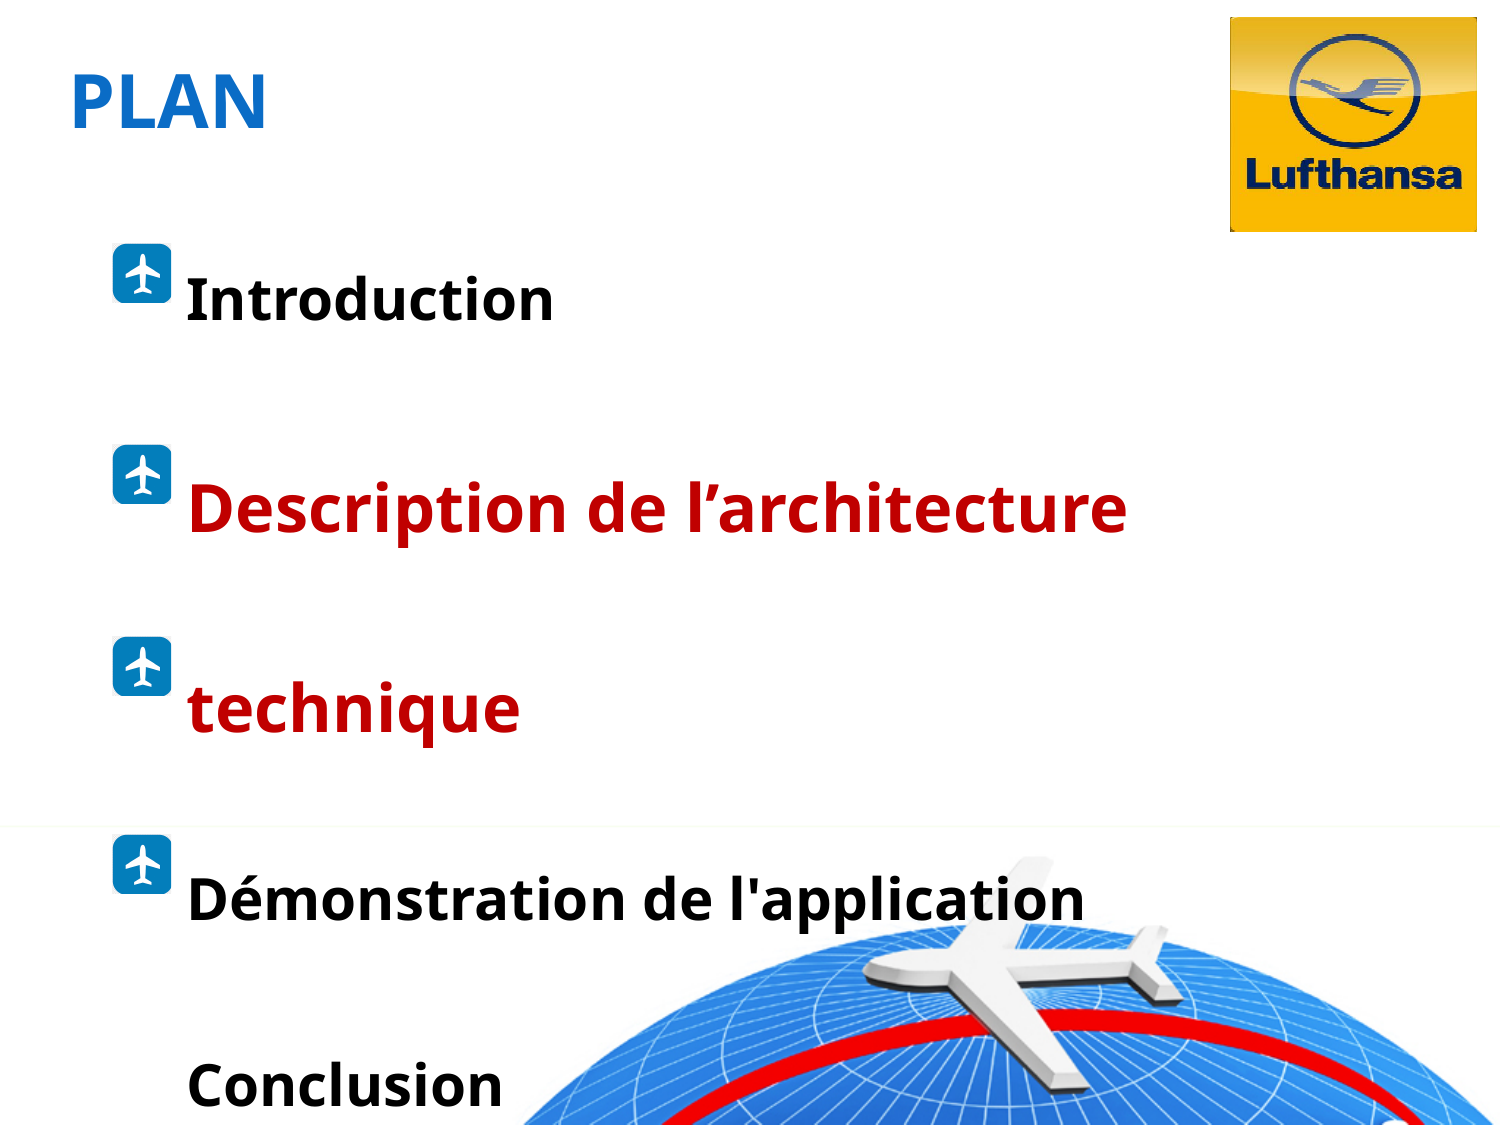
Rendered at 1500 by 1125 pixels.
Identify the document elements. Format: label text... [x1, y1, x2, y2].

picture [0, 0, 1500, 1125]
title PLAN [52, 44, 715, 152]
list Introduction Description de l’architecture technique Démonstration de l'application Conclusion [170, 149, 1448, 945]
